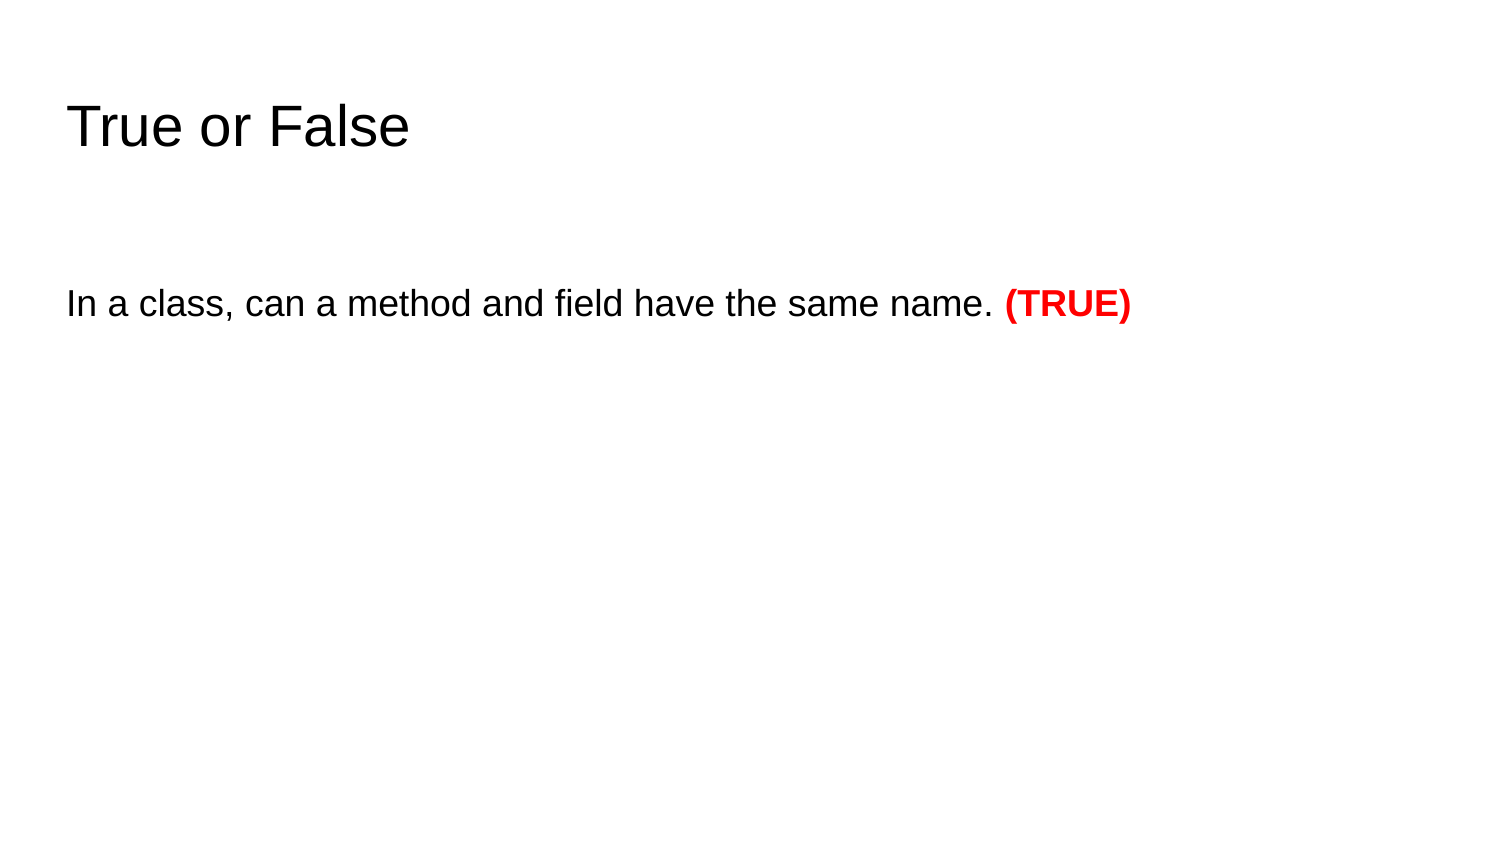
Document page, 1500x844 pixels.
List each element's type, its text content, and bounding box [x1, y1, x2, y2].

title True or False [51, 72, 1449, 167]
list In a class, can a method and field have the same name. (TRUE) [51, 264, 1449, 825]
